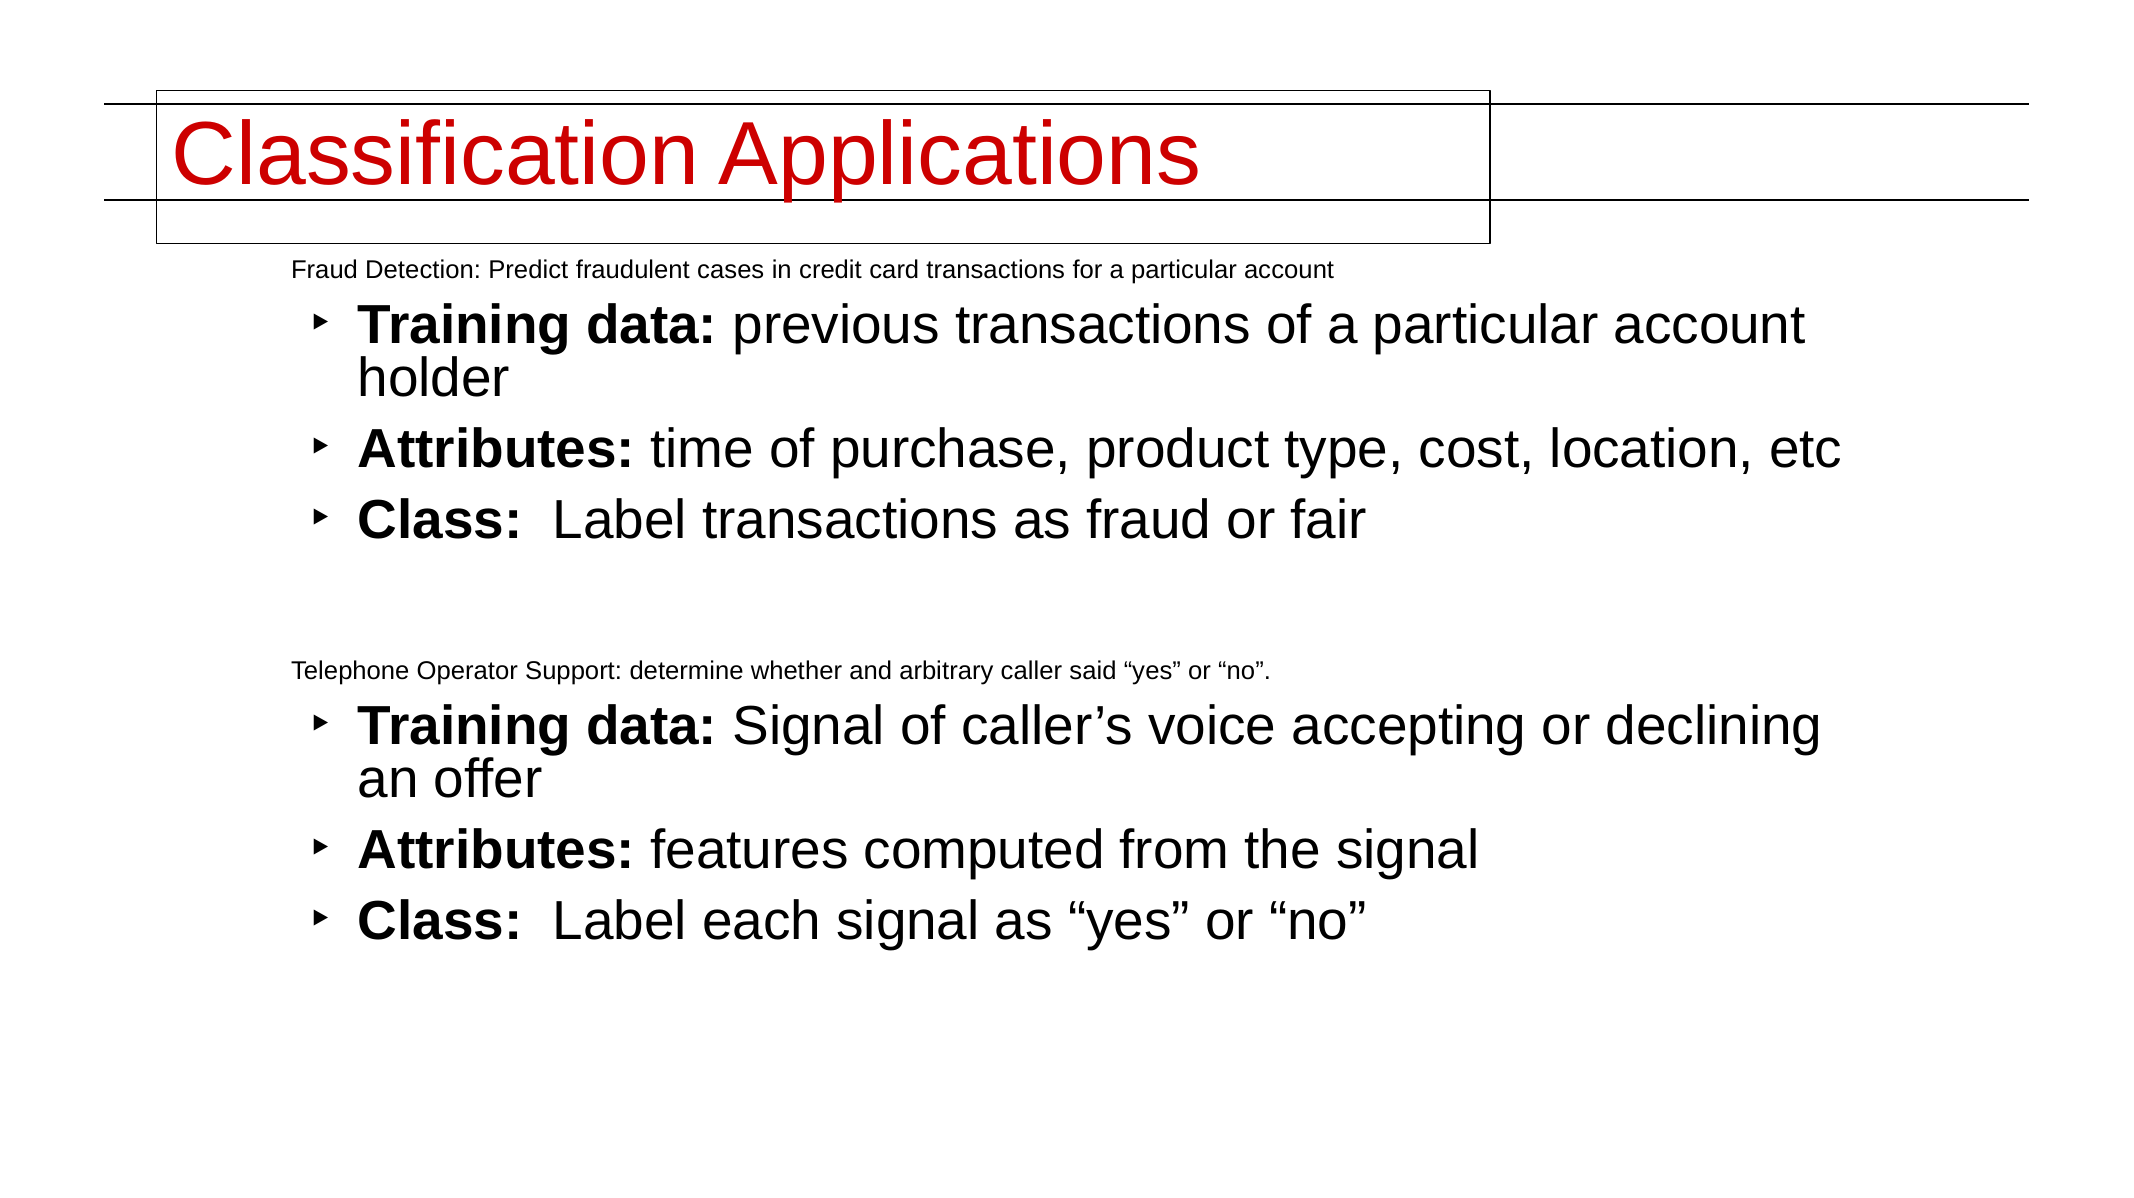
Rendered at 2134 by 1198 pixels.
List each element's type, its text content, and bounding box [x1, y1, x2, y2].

title Classification Applications [156, 90, 1491, 244]
list Fraud Detection: Predict fraudulent cases in credit card transactions for a particular account Training data: previous transactions of a particular account holder Attributes: time of purchase, product type, cost, location, etc Class: Label transactions as fraud or fair Telephone Operator Support: determine whether and arbitrary caller said “yes” or “no”. Training data: Signal of caller’s voice accepting or declining an offer Attributes: features computed from the signal Class: Label each signal as “yes” or “no” [219, 243, 1868, 1011]
